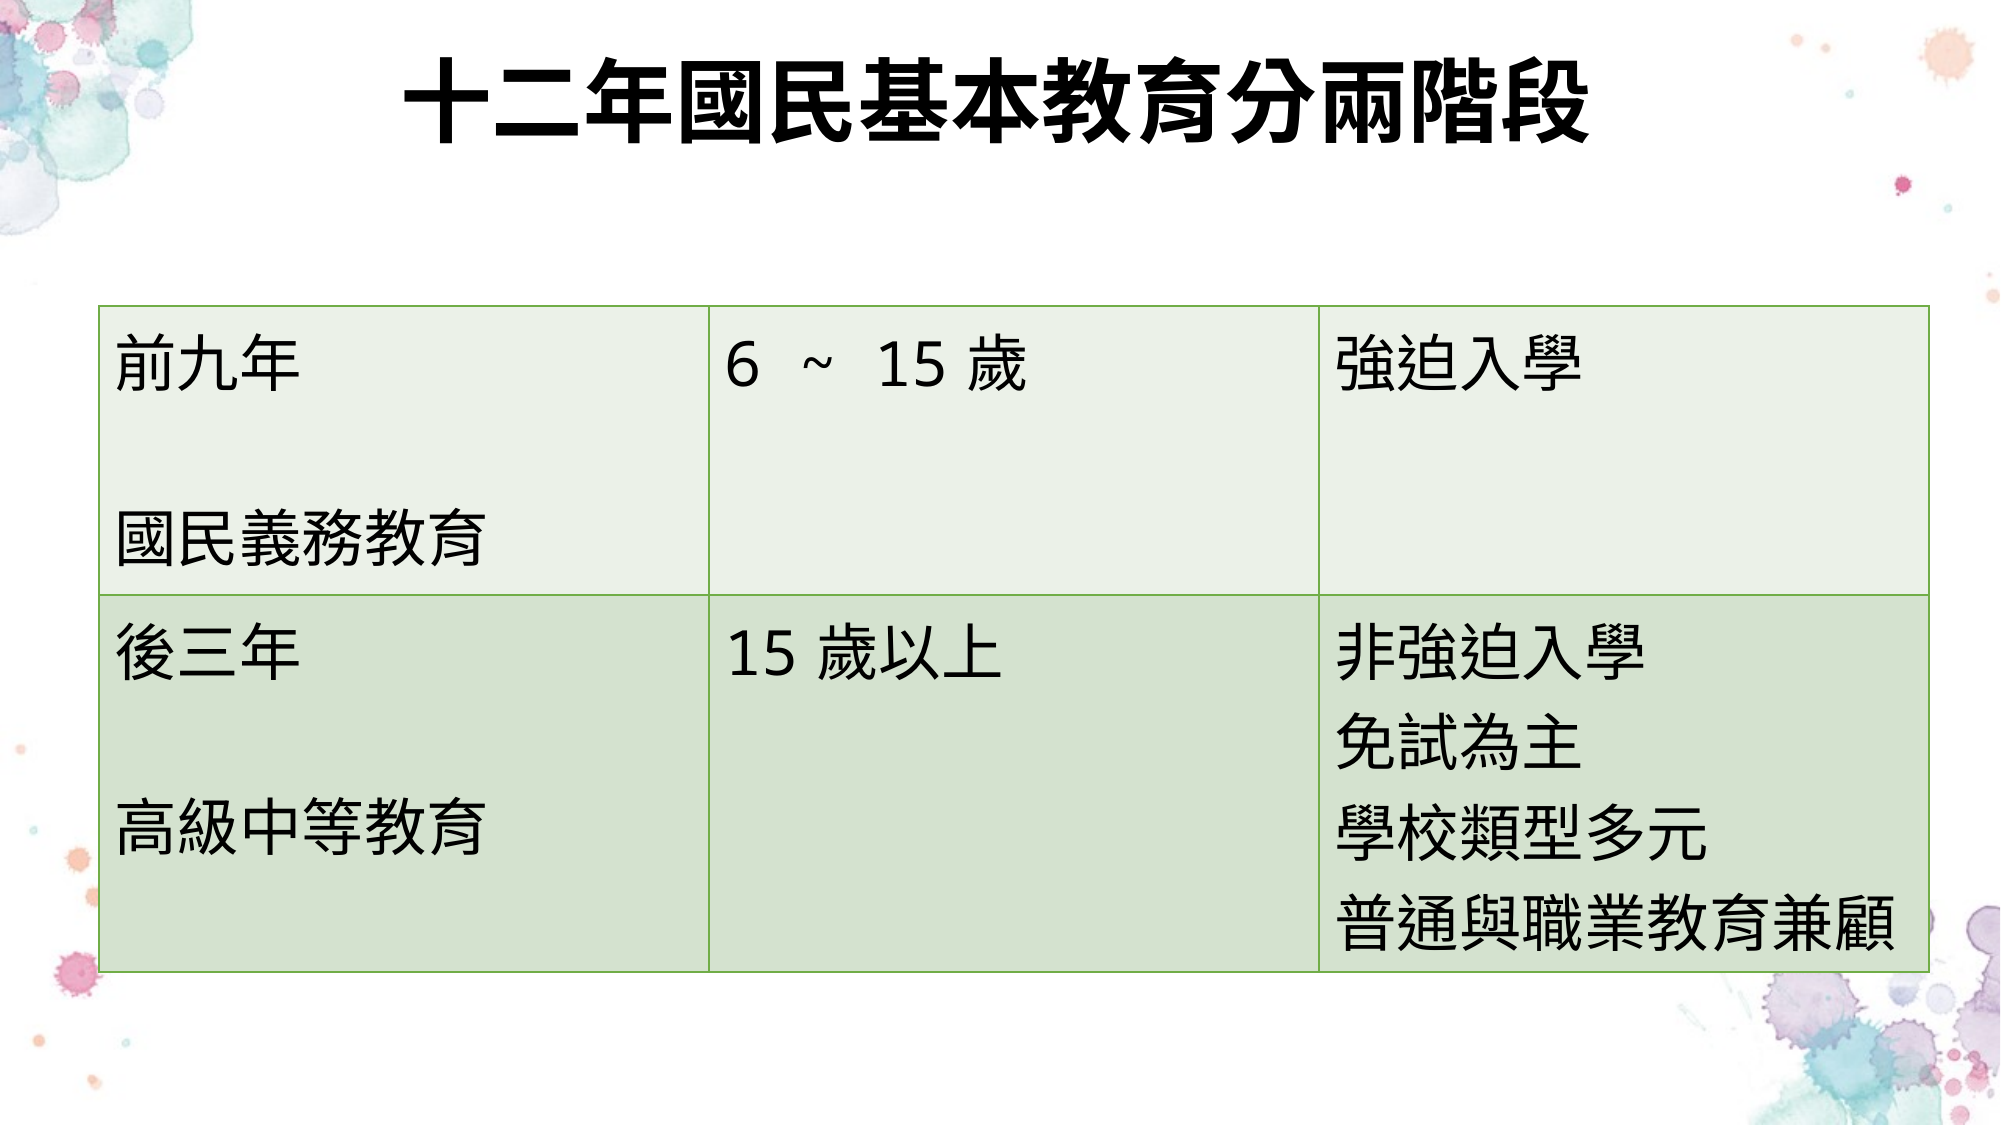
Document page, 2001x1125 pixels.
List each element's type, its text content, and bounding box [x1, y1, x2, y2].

title 十二年國民基本教育分兩階段 [385, 35, 1632, 176]
table_cell 非強迫入學 免試為主 學校類型多元 普通與職業教育兼顧 [1320, 596, 1928, 971]
table_cell 後三年 高級中等教育 [100, 596, 708, 971]
table_header 前九年 國民義務教育 [100, 307, 708, 594]
table_cell 15歲以上 [710, 596, 1318, 971]
picture [0, 0, 2001, 1125]
table_header 強迫入學 [1320, 307, 1928, 594]
table_header 6 ~ 15歲 [710, 307, 1318, 594]
